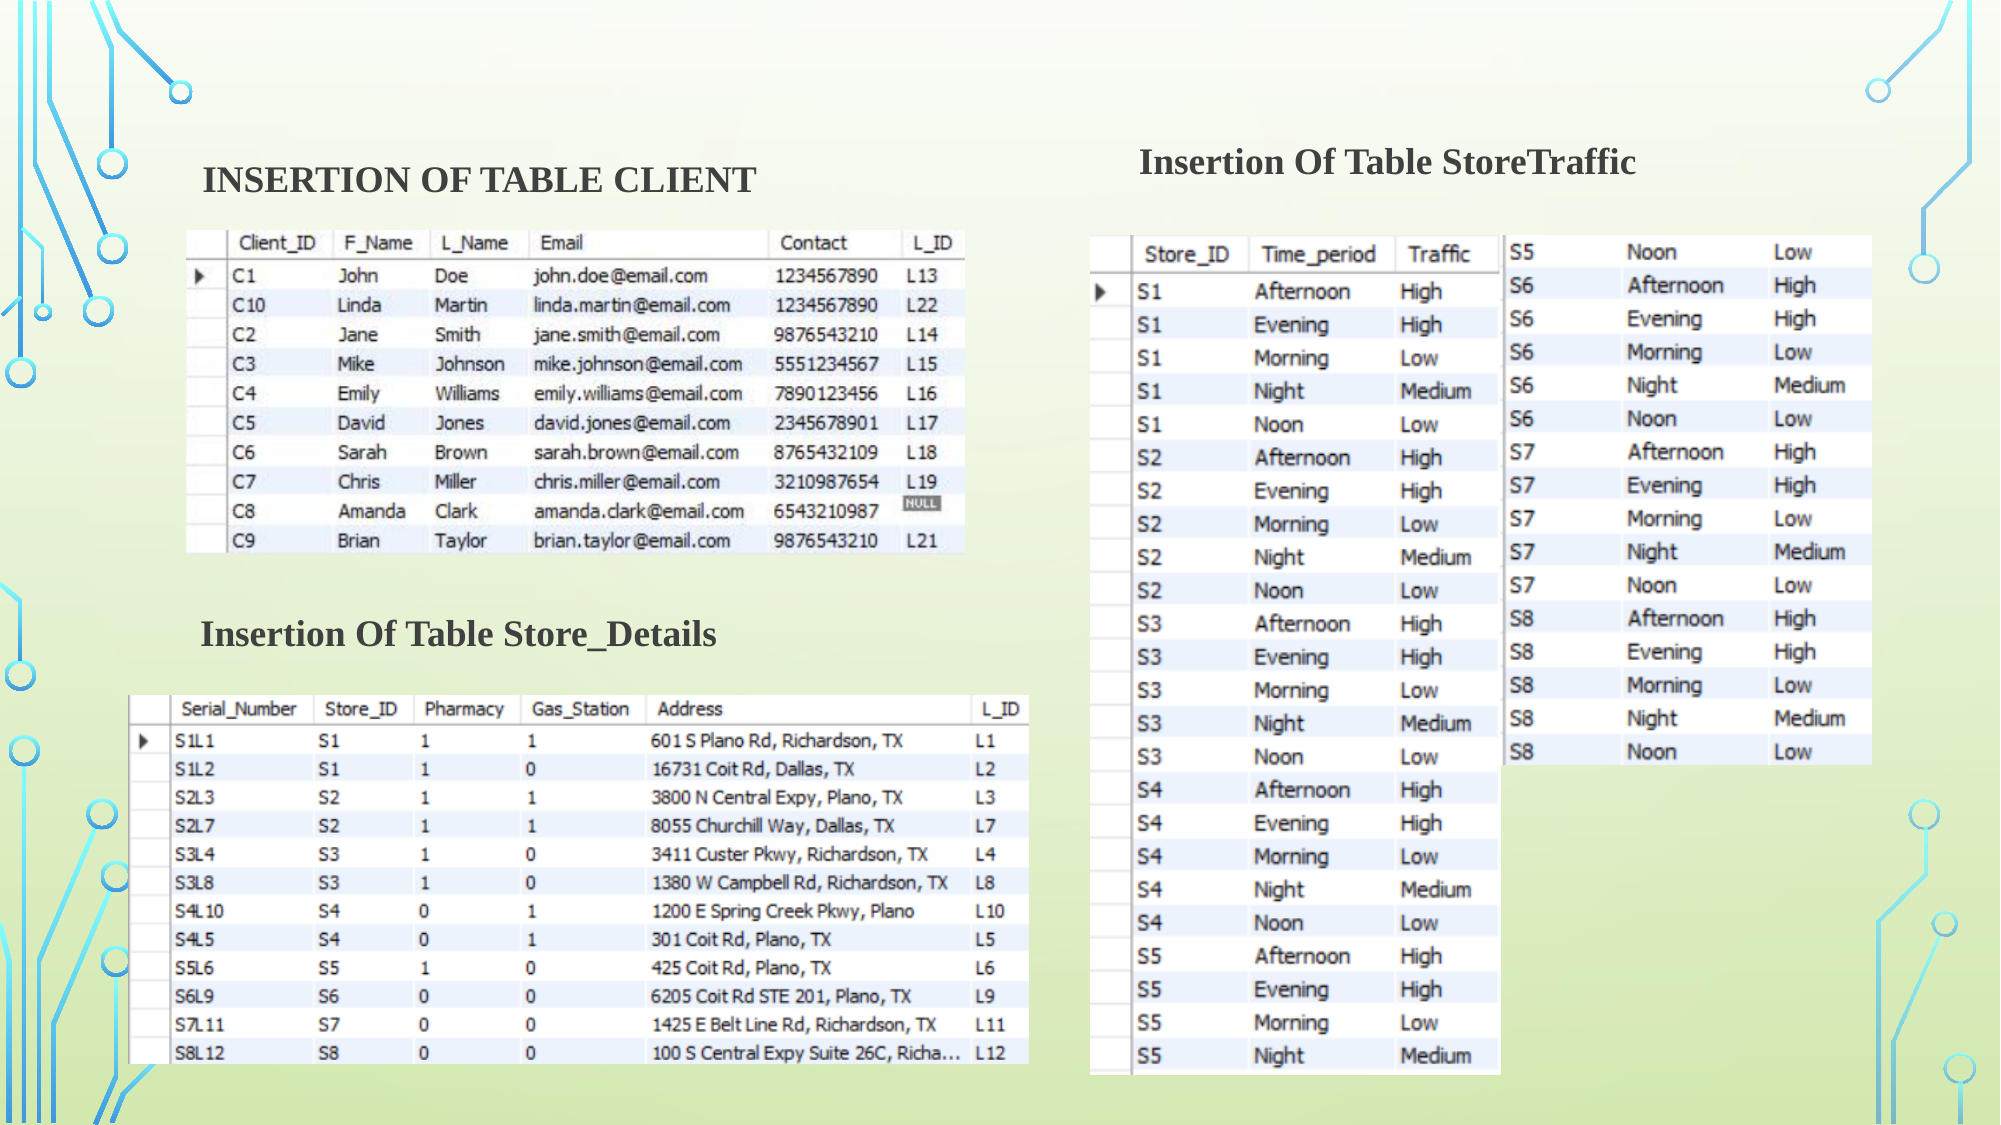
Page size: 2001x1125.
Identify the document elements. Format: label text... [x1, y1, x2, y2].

picture [1090, 235, 1872, 1076]
picture [127, 694, 1029, 1065]
text_box Insertion Of Table StoreTraffic [1124, 129, 1653, 190]
title Insertion Of Table Client [187, 101, 1813, 344]
text_box Insertion Of Table Store_Details [110, 579, 1047, 662]
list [185, 230, 965, 555]
